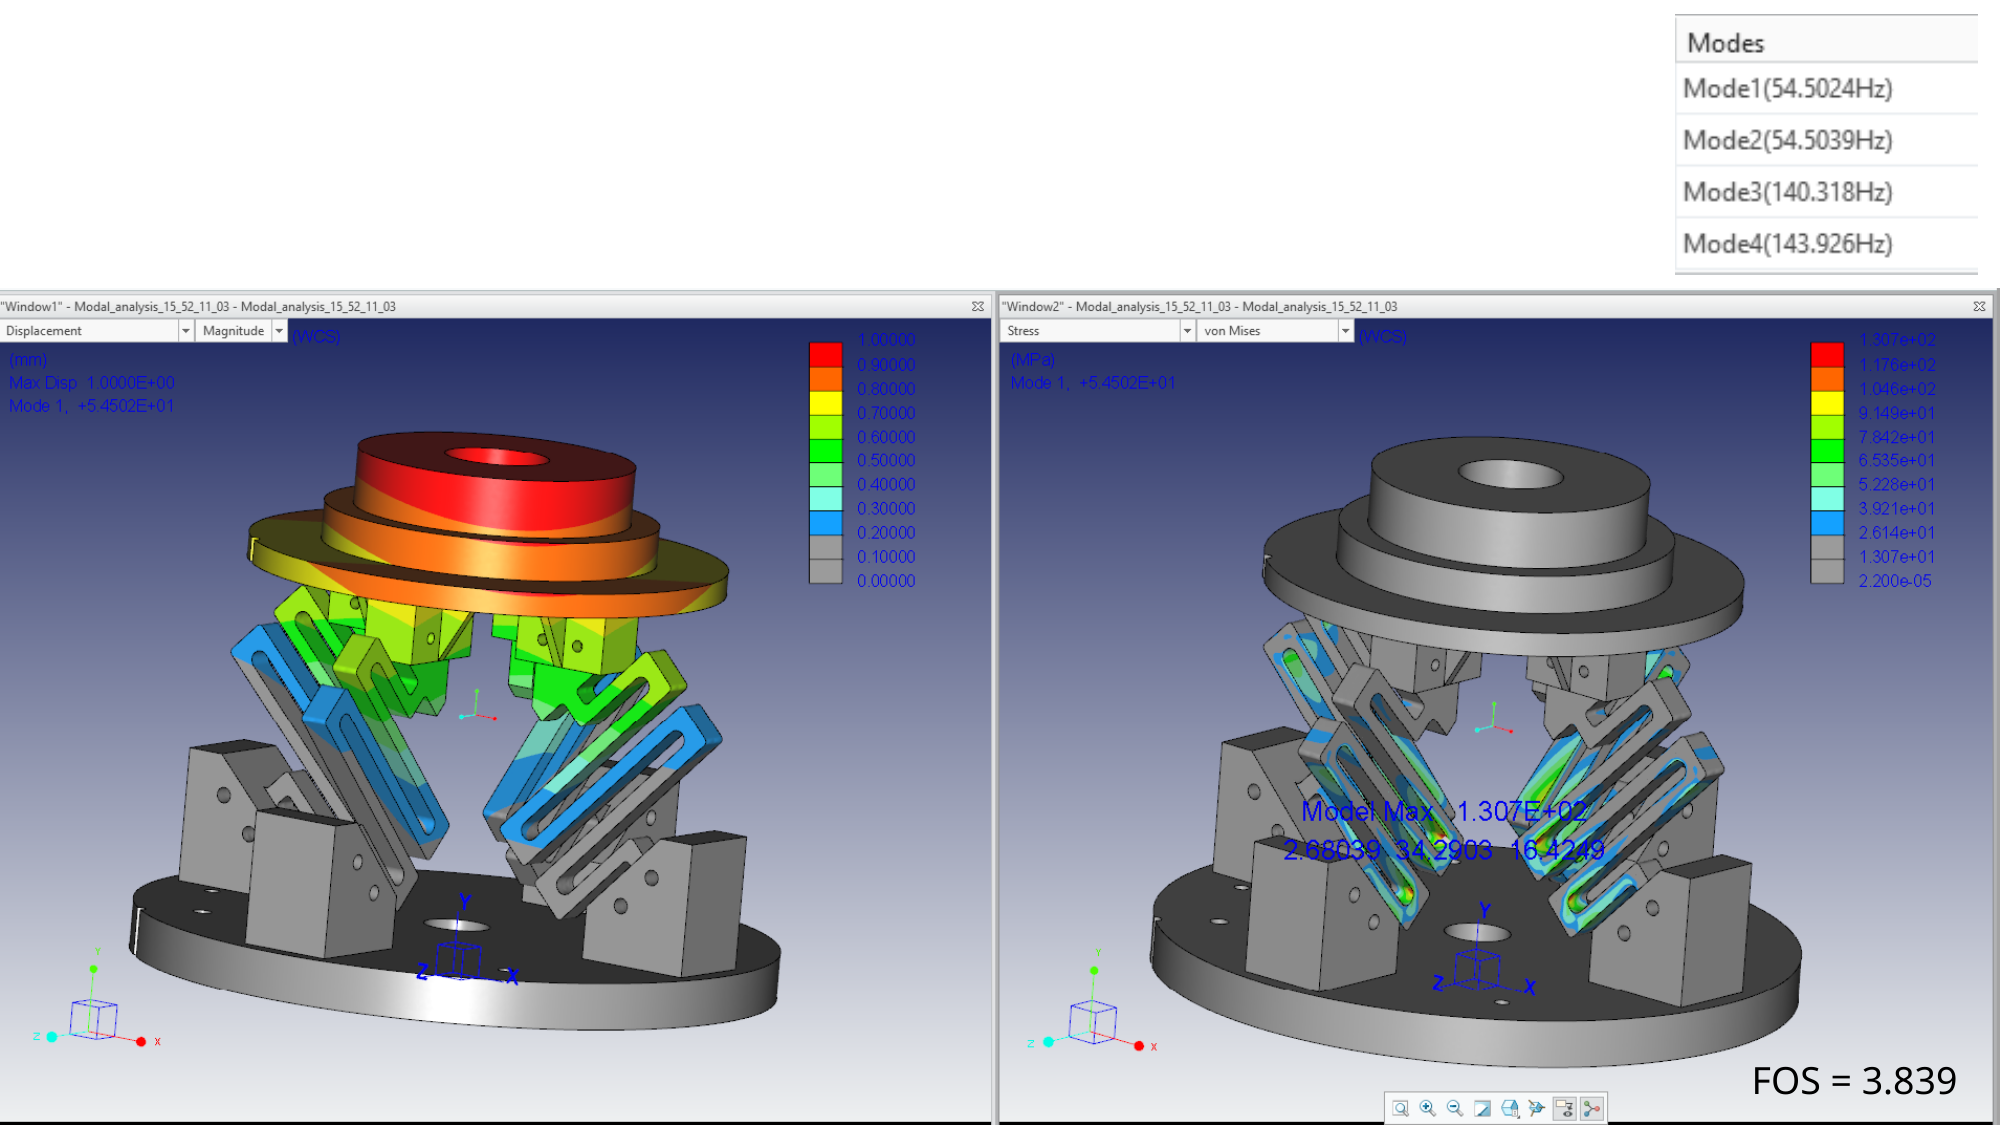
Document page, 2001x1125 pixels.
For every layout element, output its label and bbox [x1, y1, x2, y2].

picture [0, 288, 2000, 1125]
picture [1674, 14, 1979, 276]
